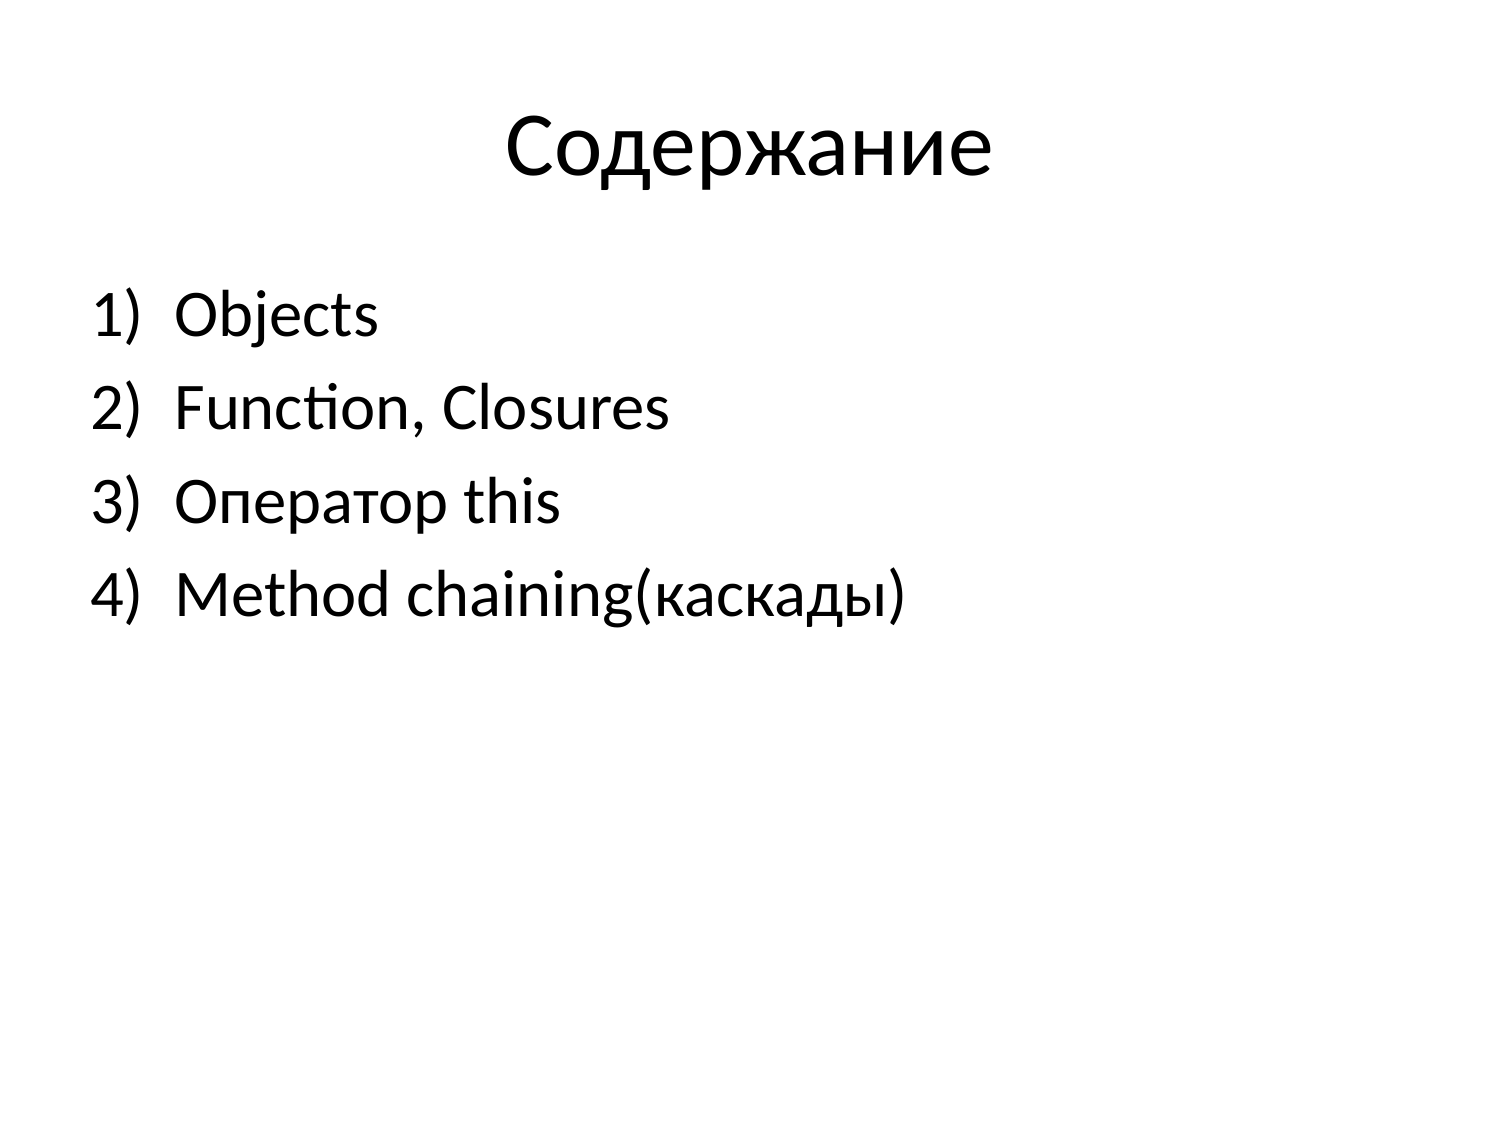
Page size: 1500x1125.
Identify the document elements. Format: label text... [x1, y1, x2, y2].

list Objects Function, Closures Оператор this Method chaining(каскады) [75, 262, 1425, 1005]
title Содержание [75, 45, 1425, 233]
